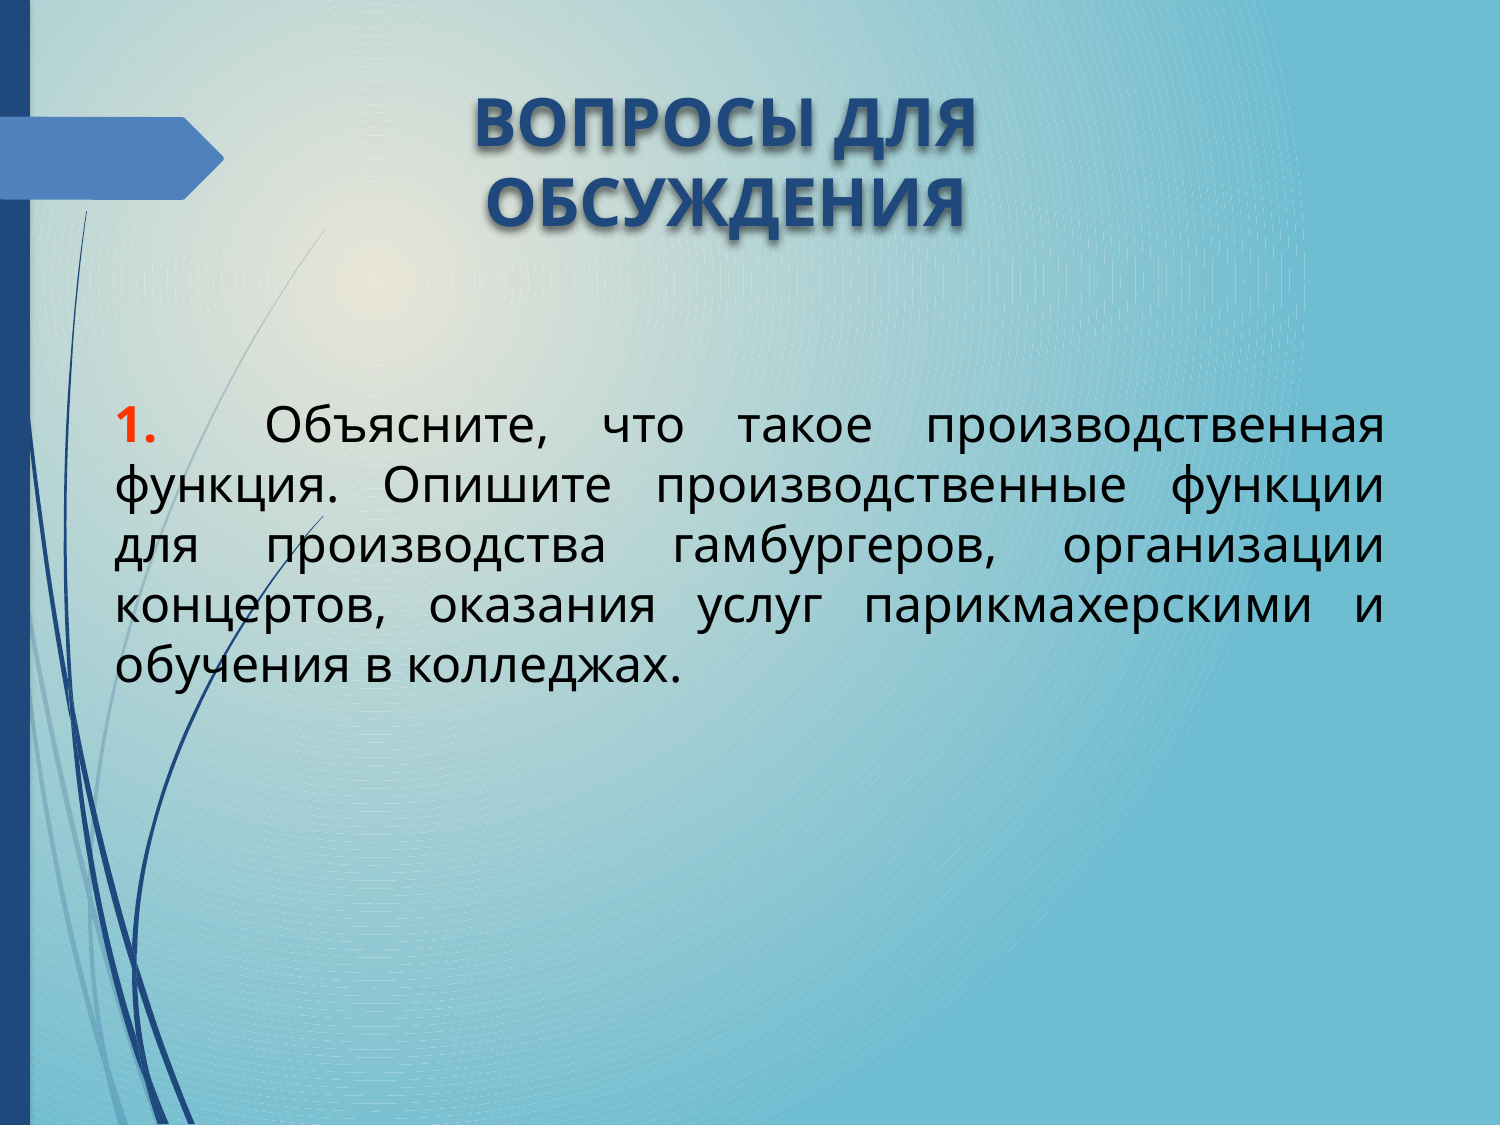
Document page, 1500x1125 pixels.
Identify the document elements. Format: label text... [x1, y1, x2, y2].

text_box ВОПРОСЫ ДЛЯ ОБСУЖДЕНИЯ [206, 66, 1247, 254]
text_box 1. Объясните, что такое производственная функция. Опишите производственные функции для производства гамбургеров, организации концертов, оказания услуг парикмахерскими и обучения в колледжах. [100, 385, 1402, 700]
